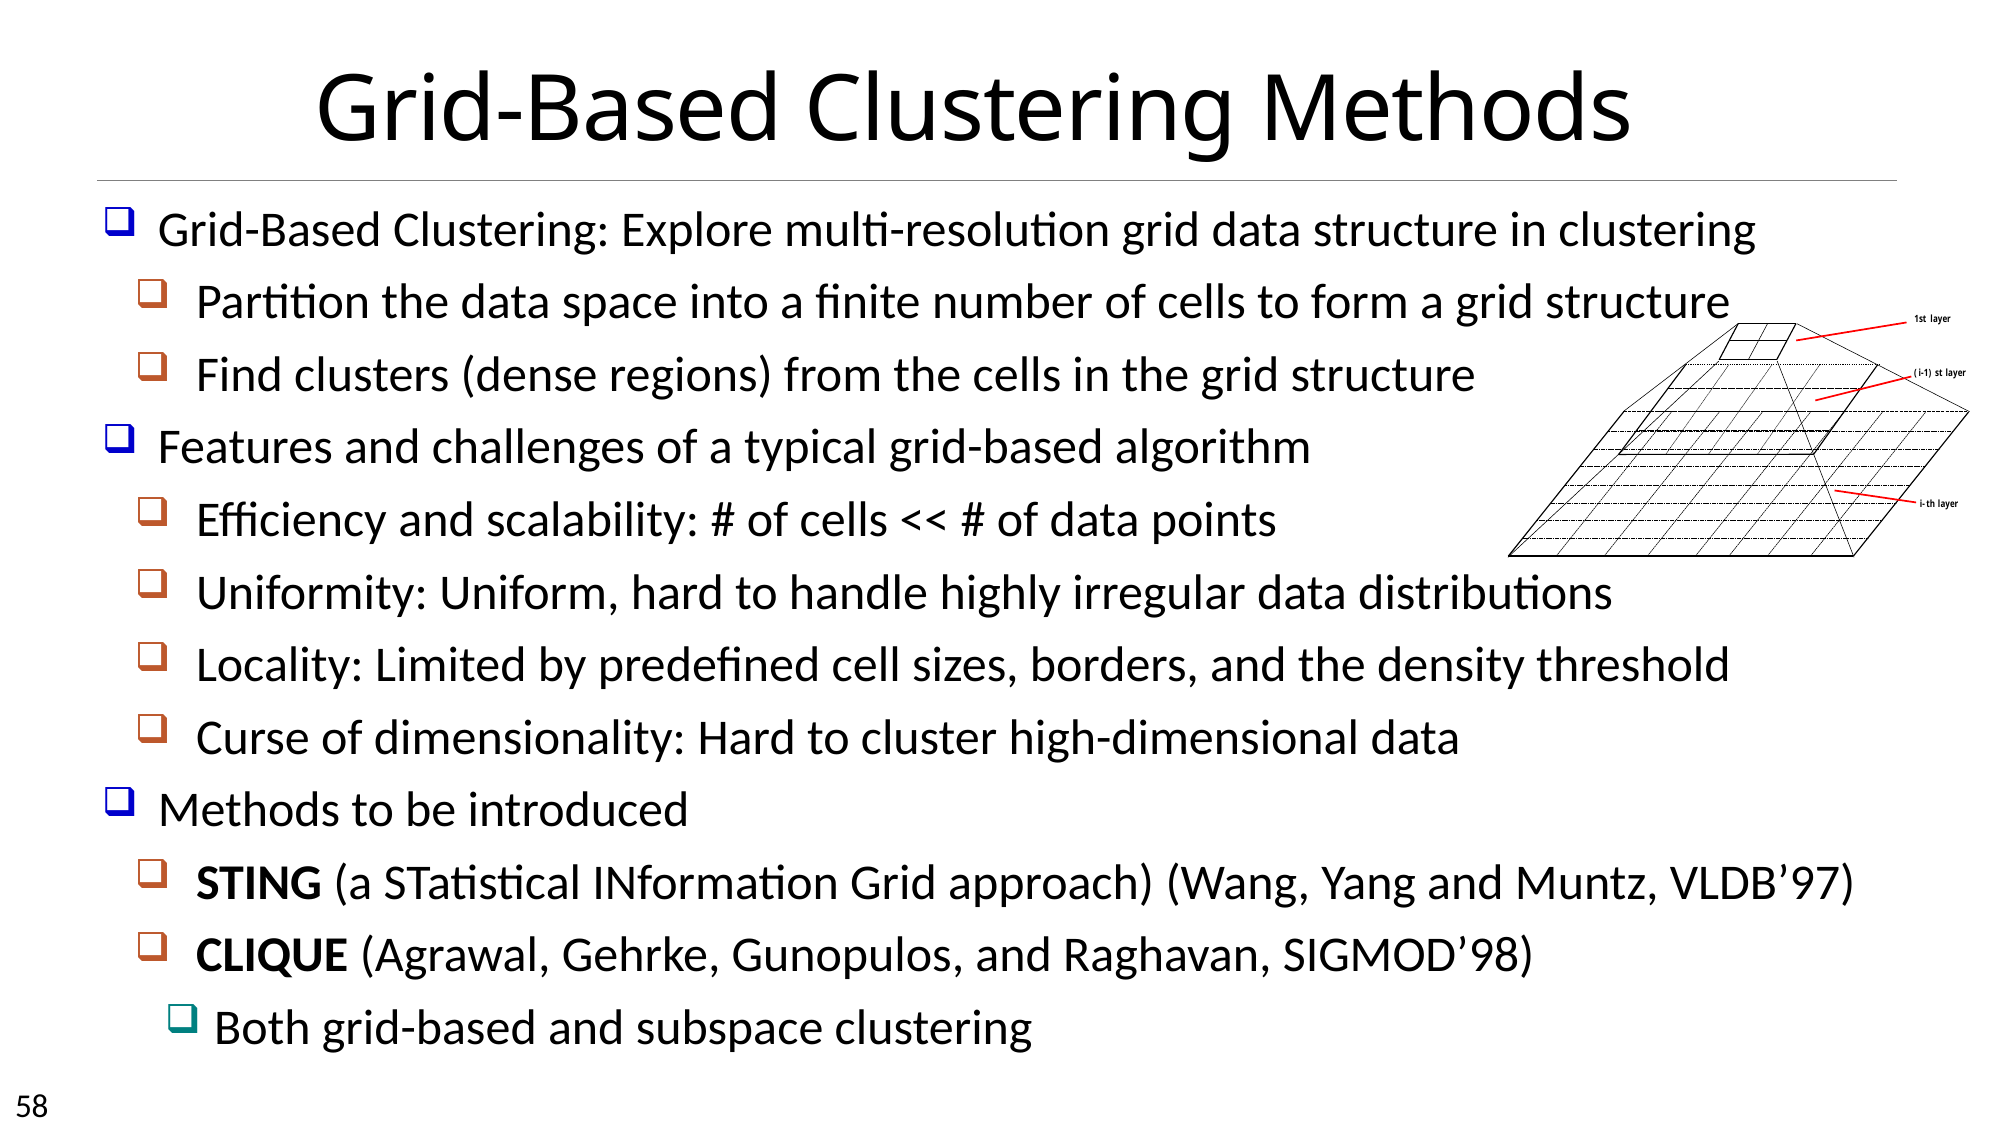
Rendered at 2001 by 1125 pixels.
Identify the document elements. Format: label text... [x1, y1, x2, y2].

title Grid-Based Clustering Methods [66, 62, 1905, 163]
list Grid-Based Clustering: Explore multi-resolution grid data structure in clustering Partition the data space into a finite number of cells to form a grid structure Find clusters (dense regions) from the cells in the grid structure Features and challenges of a typical grid-based algorithm Efficiency and scalability: # of cells << # of data points Uniformity: Uniform, hard to handle highly irregular data distributions Locality: Limited by predefined cell sizes, borders, and the density threshold Curse of dimensionality: Hard to cluster high-dimensional data Methods to be introduced STING (a STatistical INformation Grid approach) (Wang, Yang and Muntz, VLDB’97) CLIQUE (Agrawal, Gehrke, Gunopulos, and Raghavan, SIGMOD’98) Both grid-based and subspace clustering [86, 188, 1905, 1074]
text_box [1504, 308, 1985, 563]
